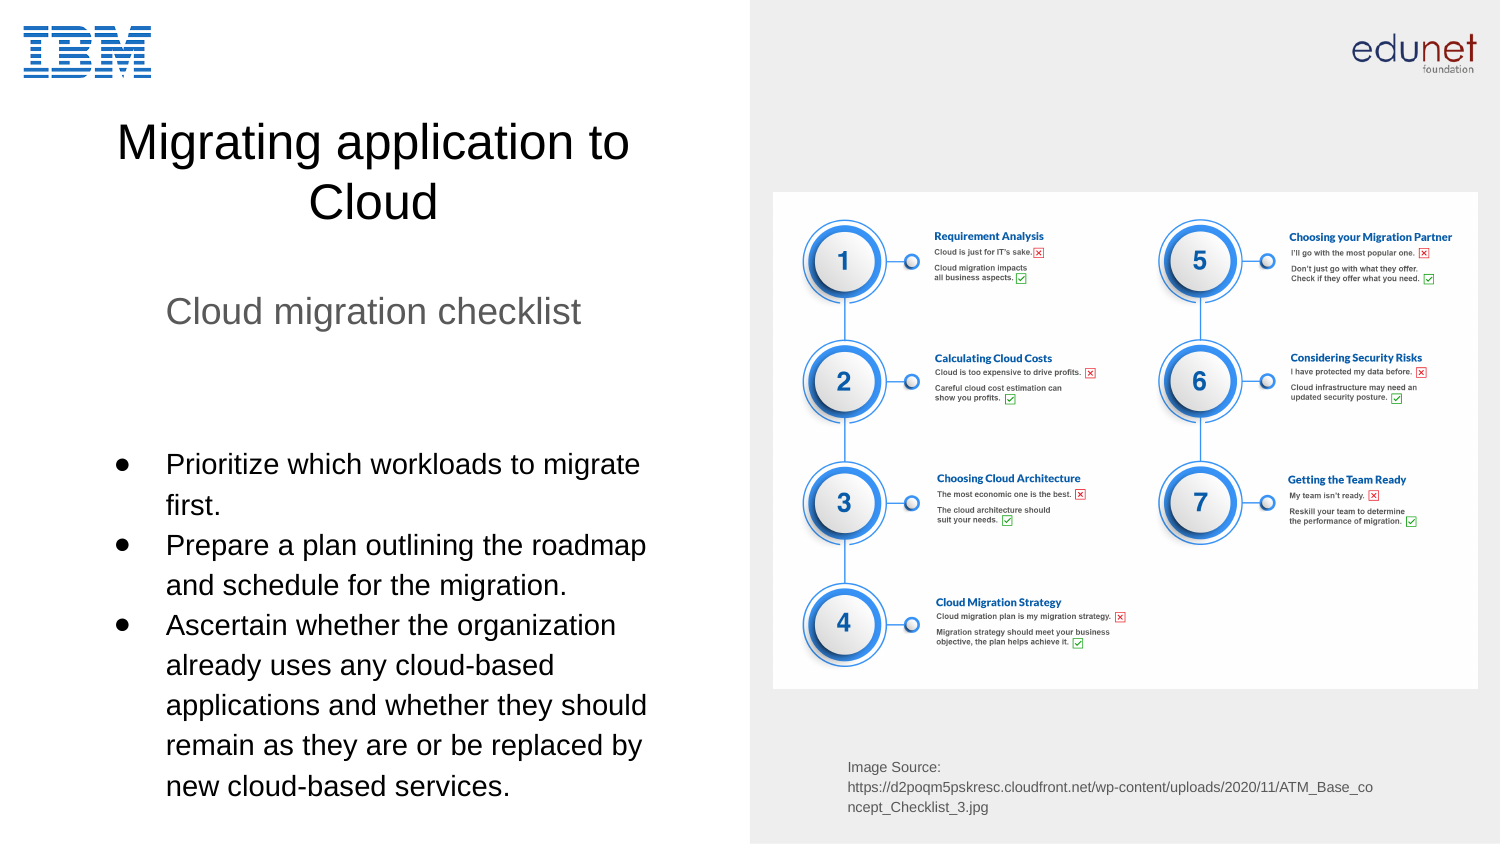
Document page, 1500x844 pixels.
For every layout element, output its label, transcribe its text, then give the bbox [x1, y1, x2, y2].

picture [23, 26, 151, 78]
picture [773, 191, 1478, 690]
subtitle Cloud migration checklist [41, 257, 706, 363]
list Prioritize which workloads to migrate first. Prepare a plan outlining the roadmap and schedule for the migration. Ascertain whether the organization already uses any cloud-based applications and whether they should remain as they are or be replaced by new cloud-based services. [75, 477, 706, 765]
title Migrating application to Cloud [41, 117, 706, 223]
list Image Source: https://d2poqm5pskresc.cloudfront.net/wp-content/uploads/2020/11/ATM_Base_concept_Checklist_3.jpg [832, 740, 1390, 812]
picture [1350, 26, 1480, 78]
